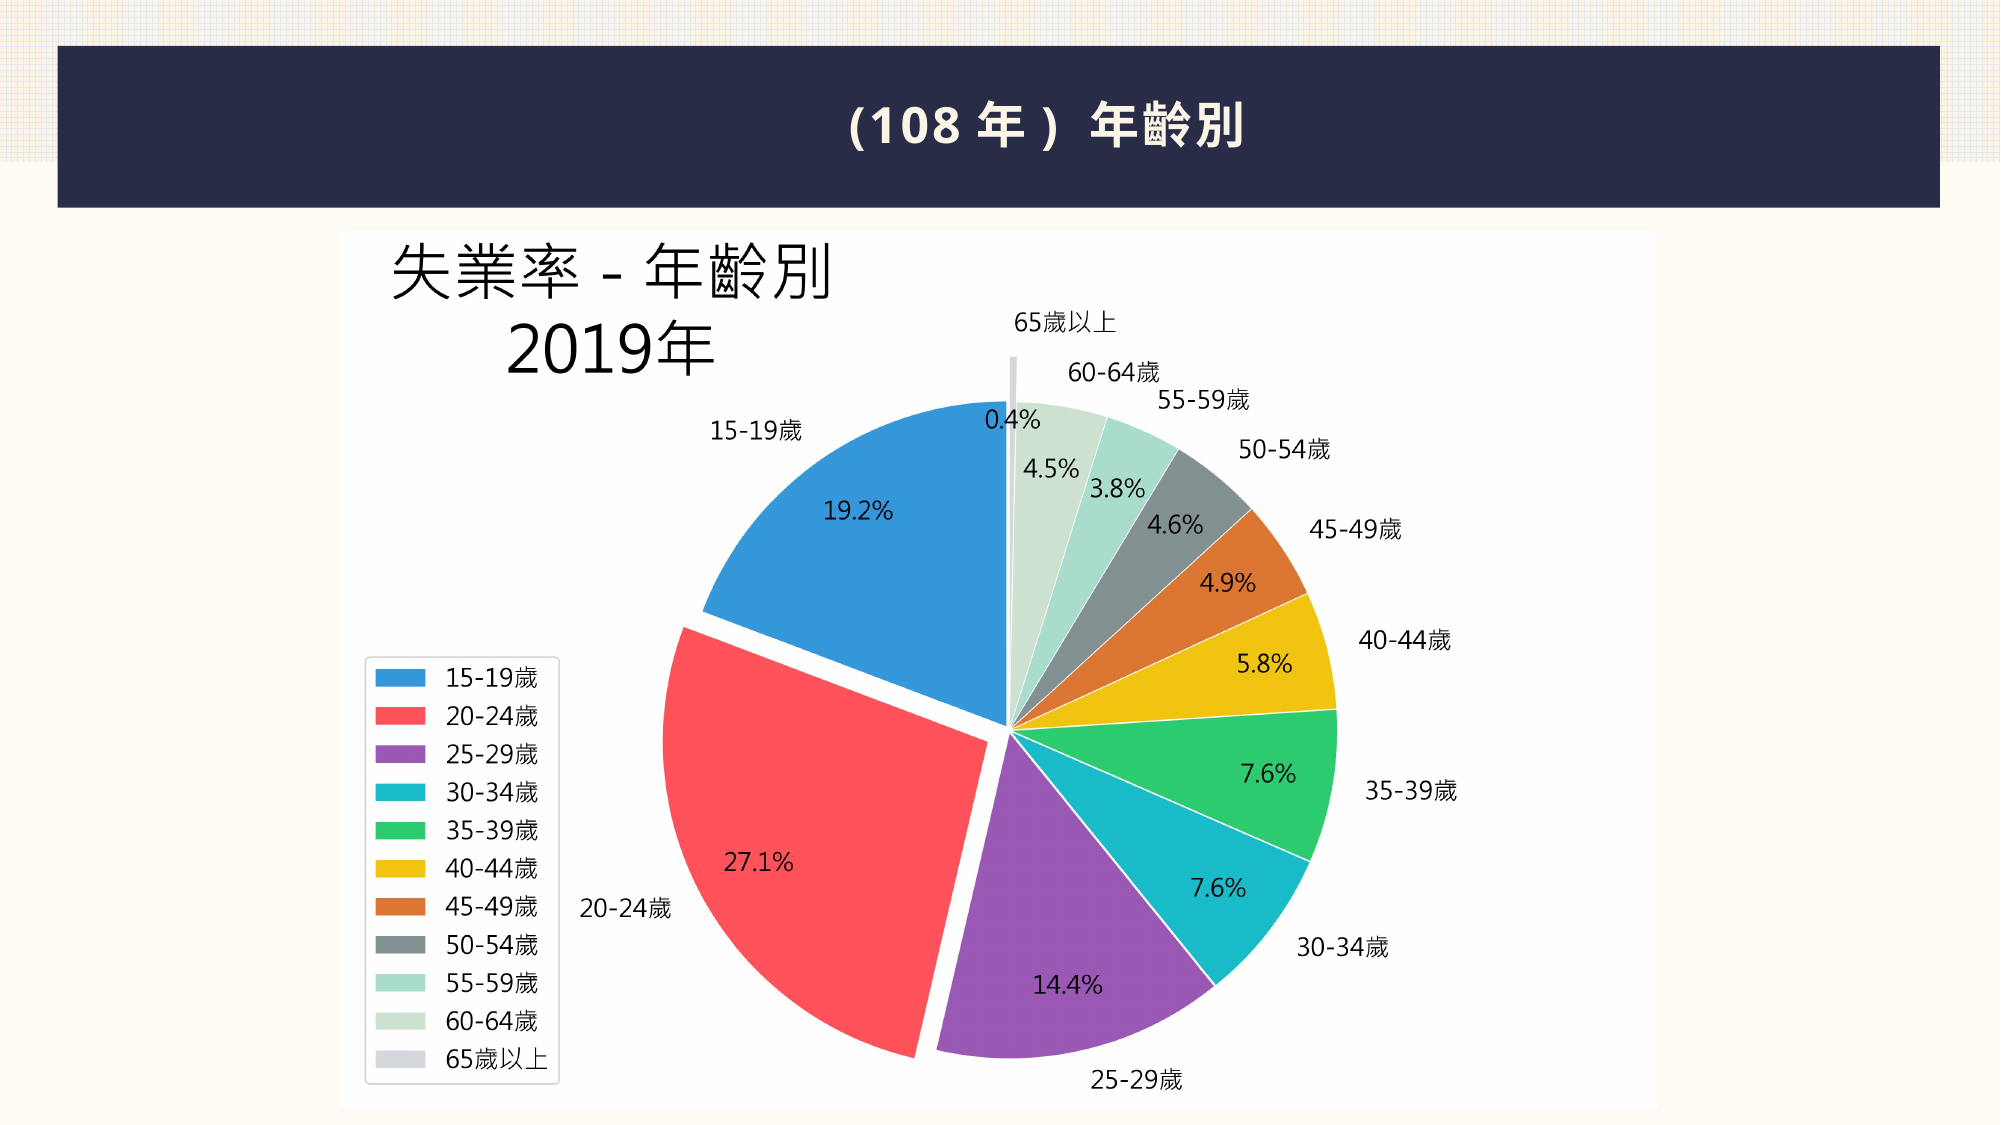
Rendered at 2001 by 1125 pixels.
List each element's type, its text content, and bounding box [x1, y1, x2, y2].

picture [340, 230, 1658, 1109]
title (108年) 年齡別 [104, 79, 1894, 176]
